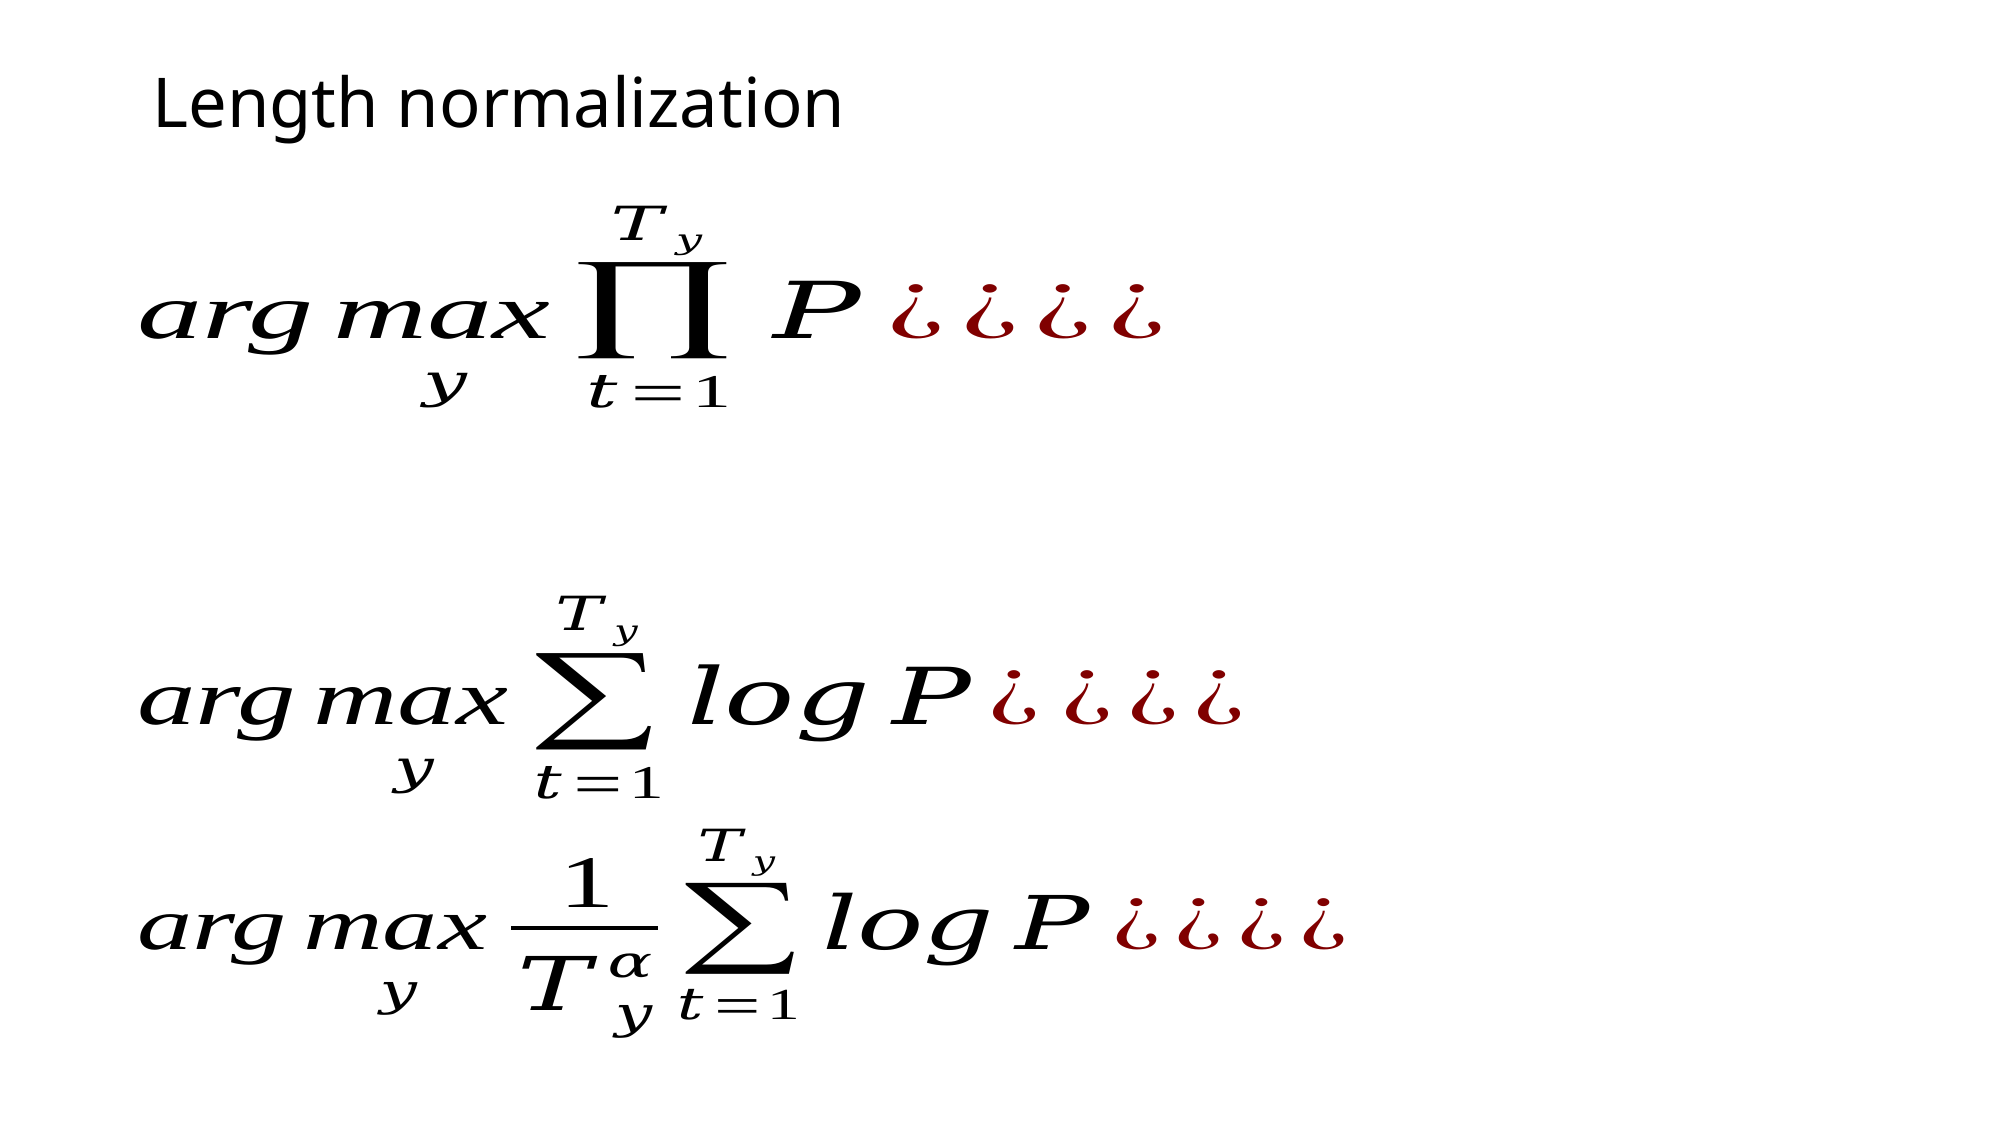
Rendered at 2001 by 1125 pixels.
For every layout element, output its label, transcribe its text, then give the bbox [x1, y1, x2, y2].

title Length normalization [137, 59, 1863, 150]
